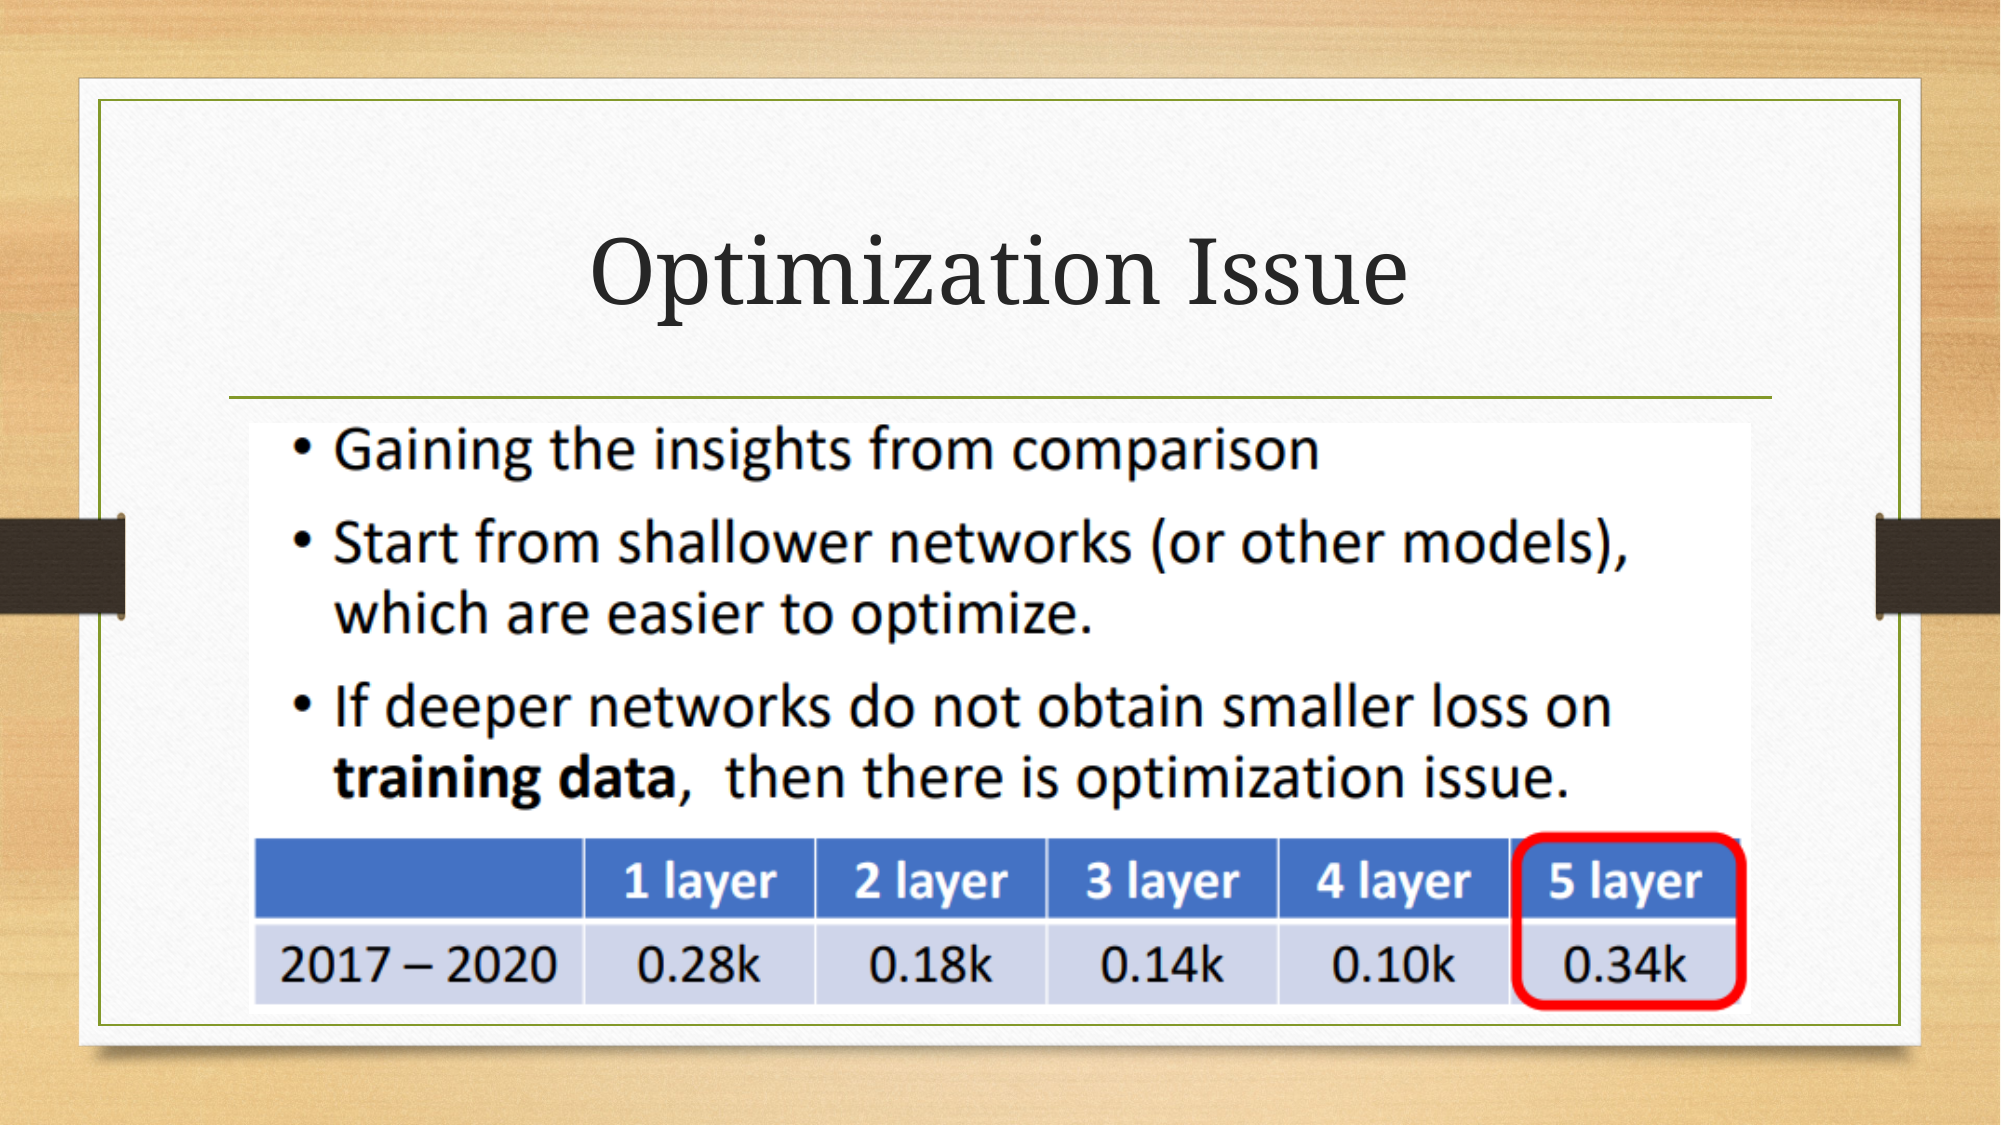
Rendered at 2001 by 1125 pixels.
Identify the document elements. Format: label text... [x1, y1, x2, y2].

title Optimization Issue [212, 161, 1788, 375]
picture [0, 0, 2001, 1125]
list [248, 423, 1752, 1014]
